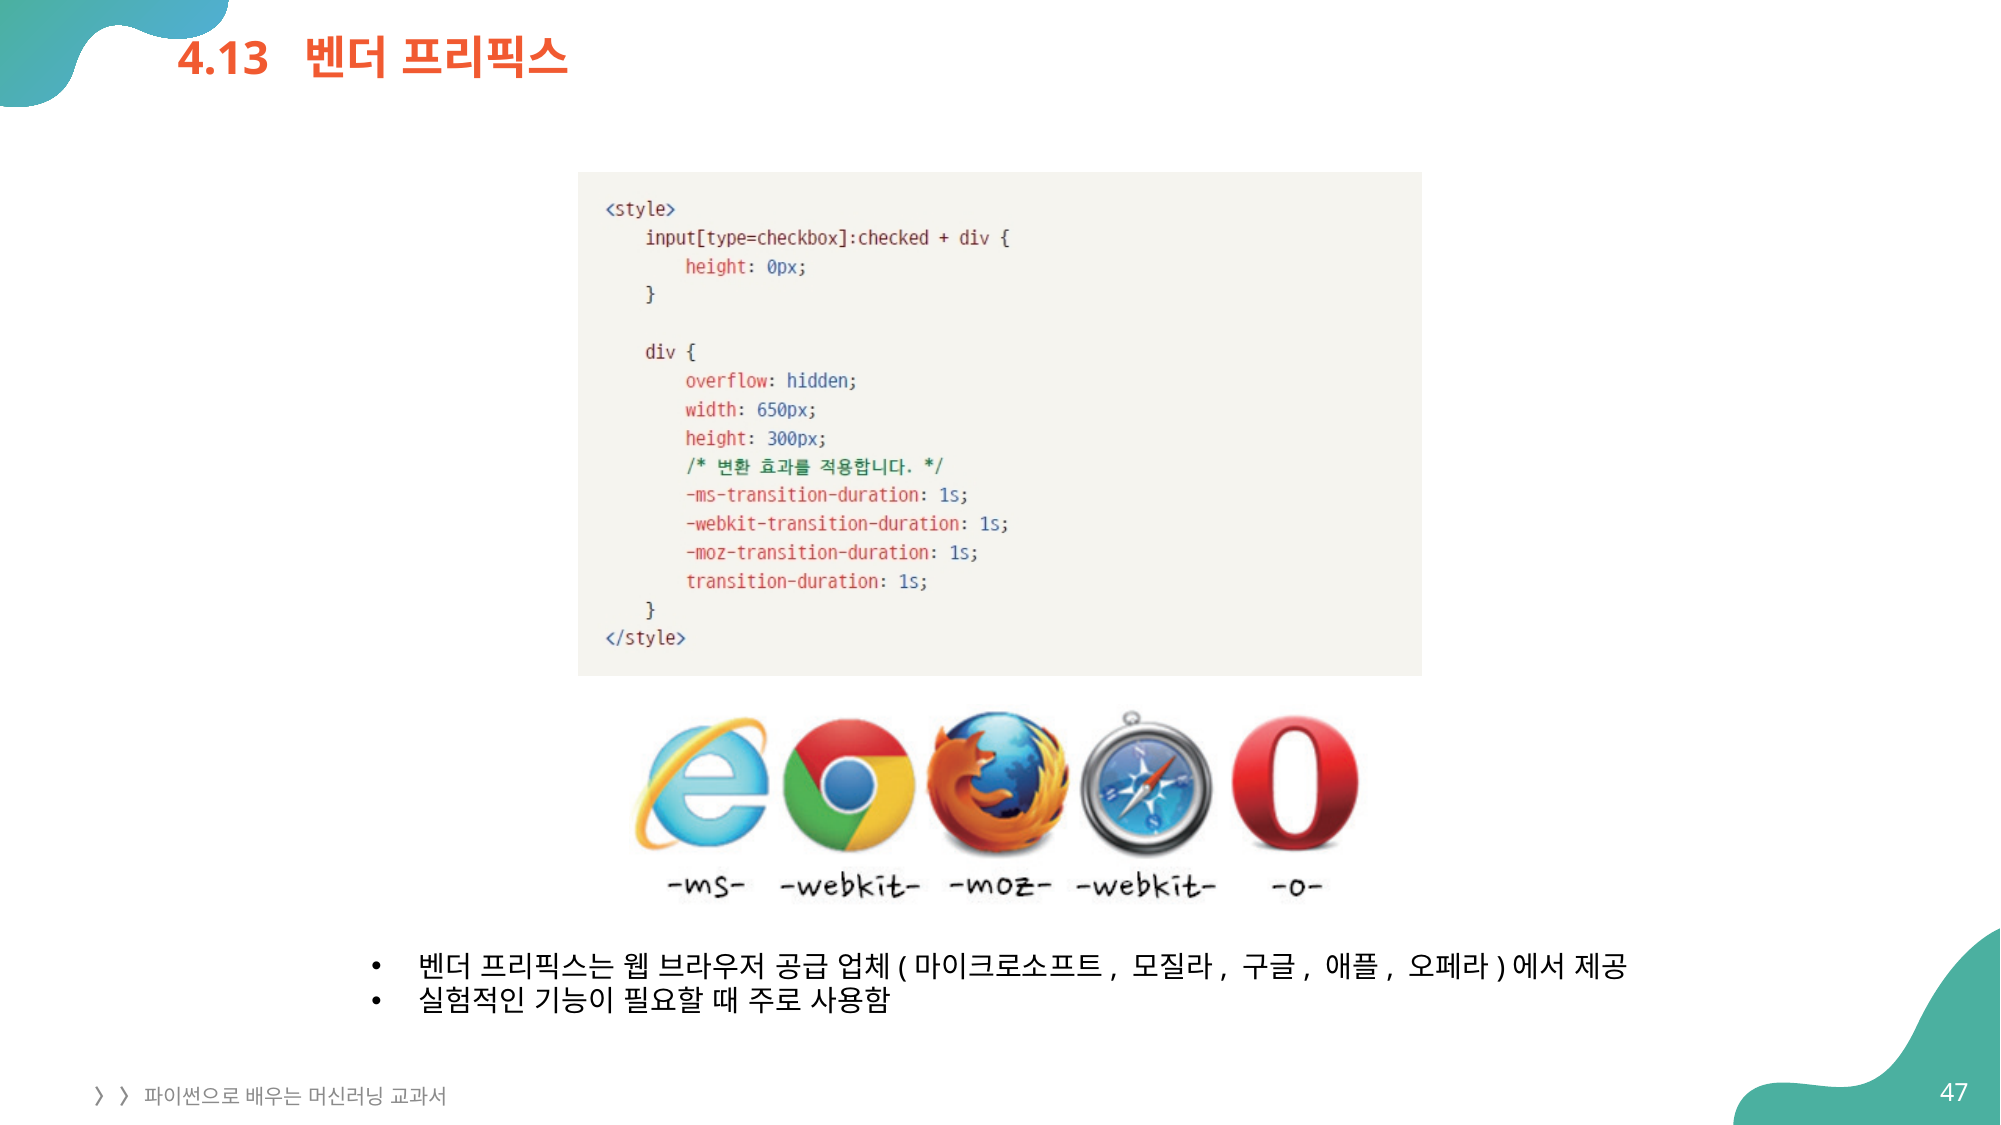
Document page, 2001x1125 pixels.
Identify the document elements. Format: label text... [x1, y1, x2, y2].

picture [629, 704, 1371, 906]
slide_number 47 [1917, 1063, 1984, 1124]
footer 〉 〉 파이썬으로 배우는 머신러닝 교과서 [79, 1078, 755, 1114]
text_box 벤더 프리픽스는 웹 브라우저 공급 업체(마이크로소프트, 모질라, 구글, 애플, 오페라)에서 제공 실험적인 기능이 필요할 때 주로 사용함 [356, 940, 1644, 1026]
picture [578, 172, 1422, 676]
title 4.13 벤더 프리픽스 [162, 27, 2000, 93]
